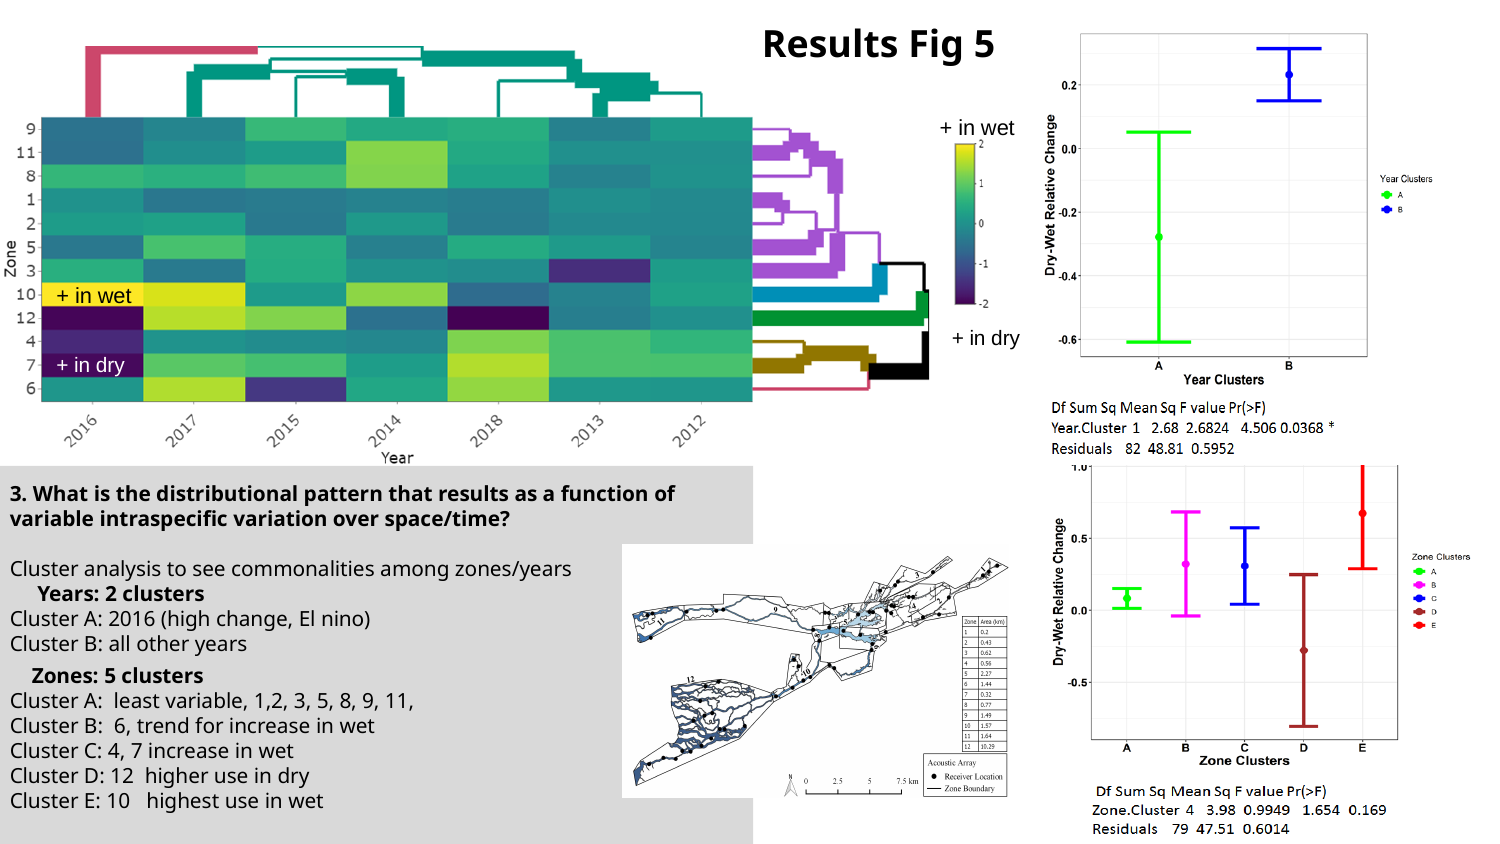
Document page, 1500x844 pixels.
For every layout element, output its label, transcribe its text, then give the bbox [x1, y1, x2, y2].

picture [622, 544, 1009, 799]
text_box + in wet [1003, 106, 1014, 148]
picture [0, 46, 999, 467]
picture [1019, 29, 1480, 844]
text_box 3. What is the distributional pattern that results as a function of variable intraspecific variation over space/time? Cluster analysis to see commonalities among zones/years Years: 2 clusters Cluster A: 2016 (high change, El nino) Cluster B: all other years Zones: 5 clusters Cluster A: least variable, 1,2, 3, 5, 8, 9, 11, Cluster B: 6, trend for increase in wet Cluster C: 4, 7 increase in wet Cluster D: 12 higher use in dry Cluster E: 10 highest use in wet [0, 474, 754, 844]
text_box Results Fig 5 [746, 0, 1356, 99]
text_box + in dry [1003, 316, 1014, 357]
